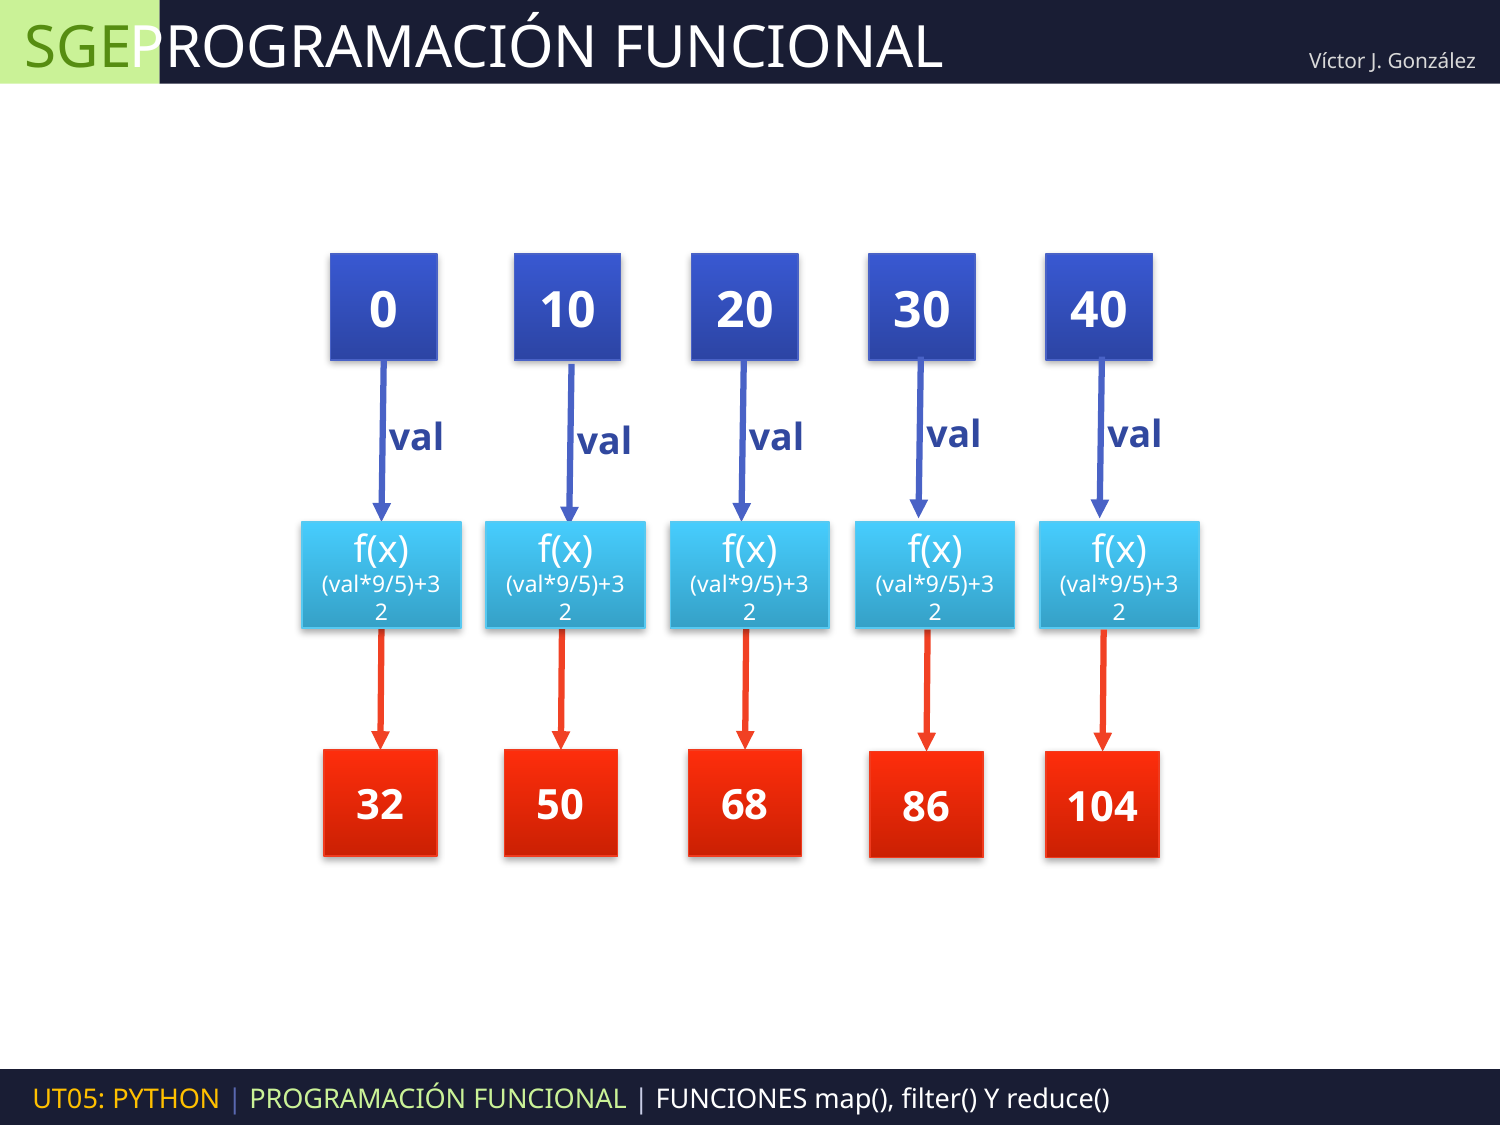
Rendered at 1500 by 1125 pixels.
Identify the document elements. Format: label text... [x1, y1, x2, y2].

text_box SGE [10, 1, 147, 86]
text_box Víctor J. González [1294, 40, 1491, 80]
text_box val [749, 405, 820, 466]
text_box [568, 363, 572, 526]
text_box f(x) (val*9/5)+32 [670, 521, 830, 629]
text_box 104 [1045, 751, 1160, 858]
text_box 10 [514, 253, 621, 361]
text_box UT05: PYTHON | PROGRAMACIÓN FUNCIONAL | FUNCIONES map(), filter() Y reduce() [17, 1073, 1500, 1122]
text_box val [926, 402, 997, 463]
text_box 50 [504, 749, 618, 857]
text_box f(x) (val*9/5)+32 [1039, 521, 1200, 629]
text_box f(x) (val*9/5)+32 [301, 521, 462, 629]
text_box [161, 0, 1500, 86]
text_box val [1107, 402, 1178, 463]
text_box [1099, 356, 1103, 519]
text_box val [577, 409, 648, 470]
text_box [0, 0, 161, 86]
text_box 68 [688, 749, 802, 857]
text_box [741, 359, 745, 523]
text_box f(x) (val*9/5)+32 [485, 521, 646, 629]
text_box [0, 1067, 1500, 1125]
text_box 30 [868, 253, 976, 361]
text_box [918, 356, 922, 519]
text_box 20 [691, 253, 799, 361]
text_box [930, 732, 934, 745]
text_box 32 [323, 749, 438, 857]
text_box val [389, 405, 460, 466]
text_box 40 [1045, 253, 1153, 361]
text_box 0 [330, 253, 438, 361]
text_box PROGRAMACIÓN FUNCIONAL [147, 1, 960, 86]
text_box f(x) (val*9/5)+32 [855, 521, 1015, 629]
text_box 86 [869, 751, 984, 858]
